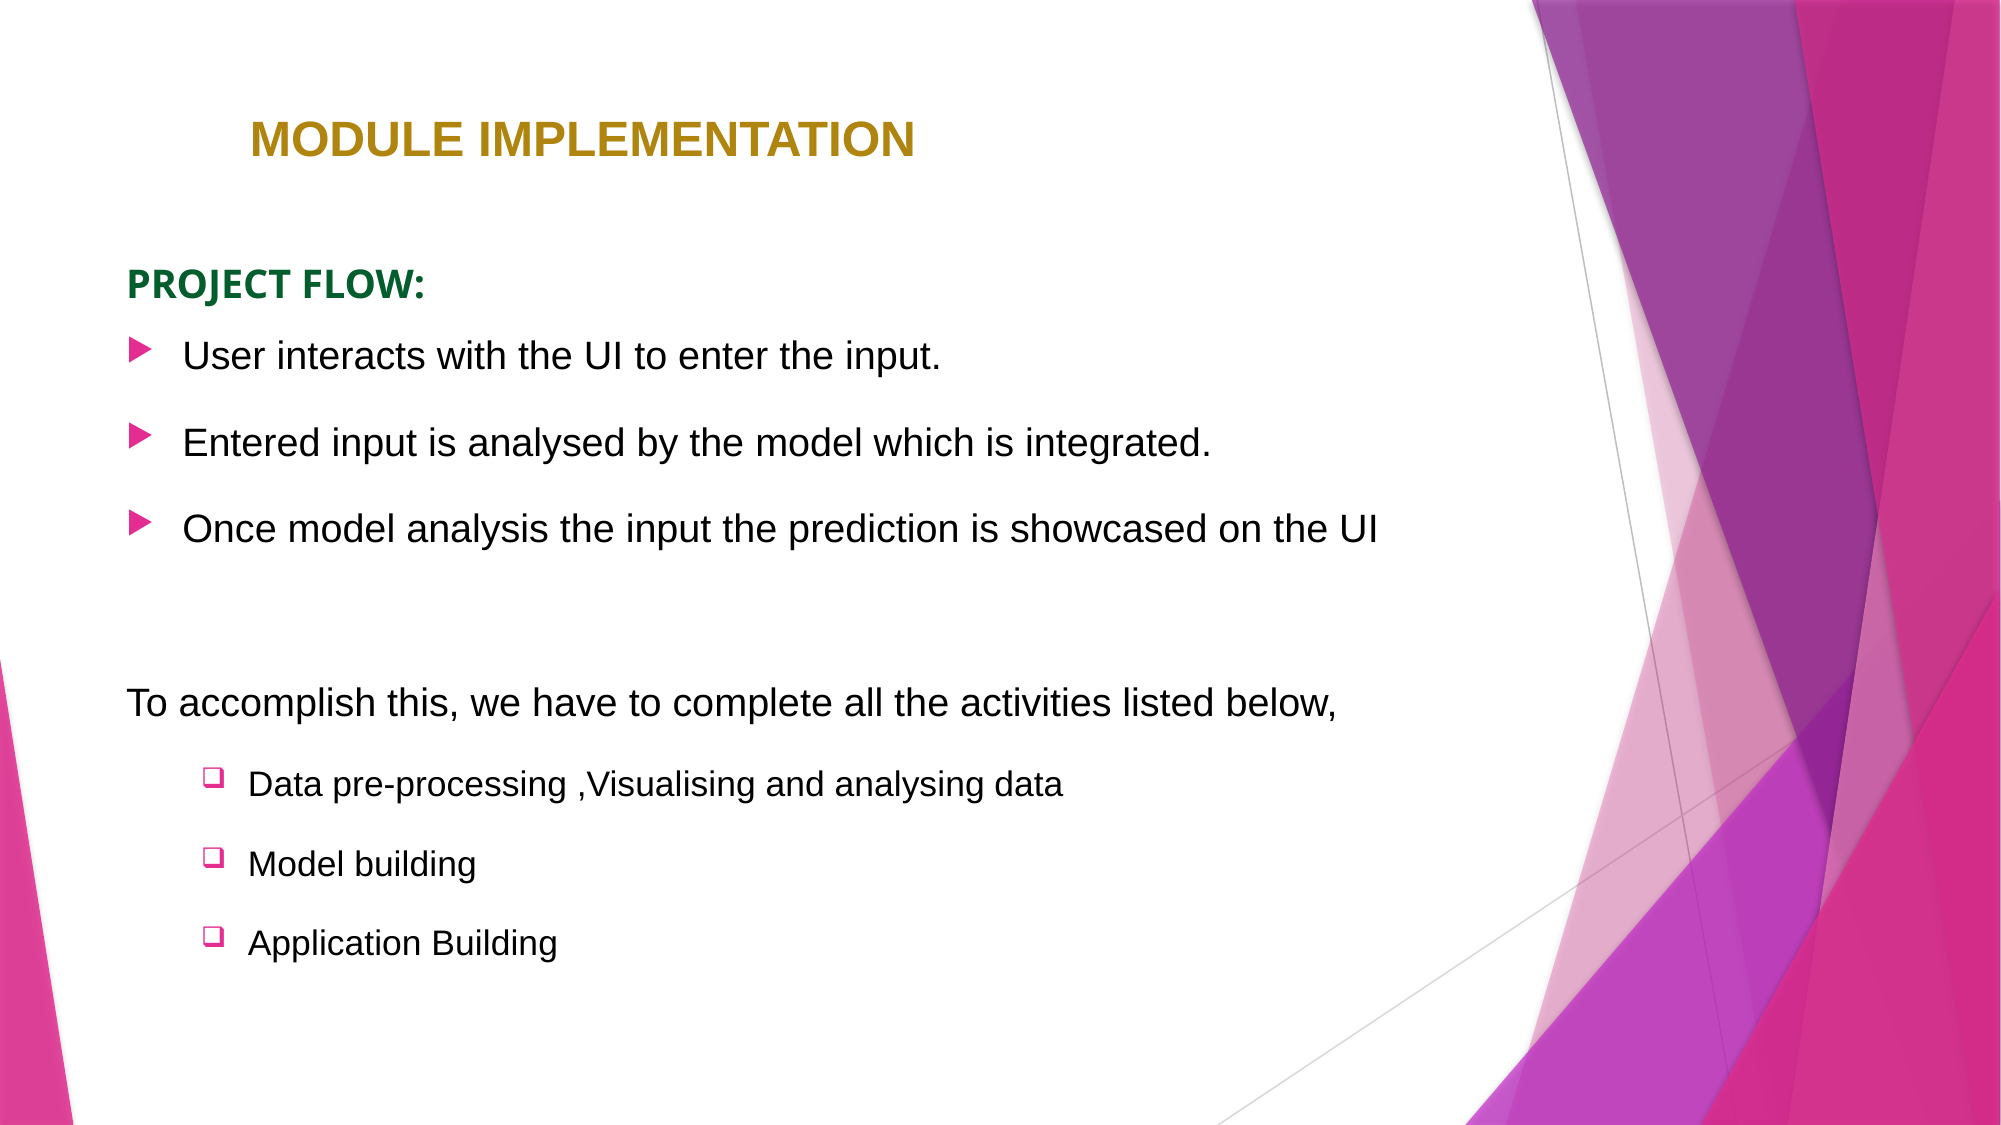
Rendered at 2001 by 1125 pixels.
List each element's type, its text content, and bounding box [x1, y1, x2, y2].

list PROJECT FLOW: User interacts with the UI to enter the input. Entered input is analysed by the model which is integrated. Once model analysis the input the prediction is showcased on the UI To accomplish this, we have to complete all the activities listed below, Data pre-processing ,Visualising and analysing data Model building Application Building [111, 251, 1522, 994]
title MODULE IMPLEMENTATION [111, 99, 1522, 236]
